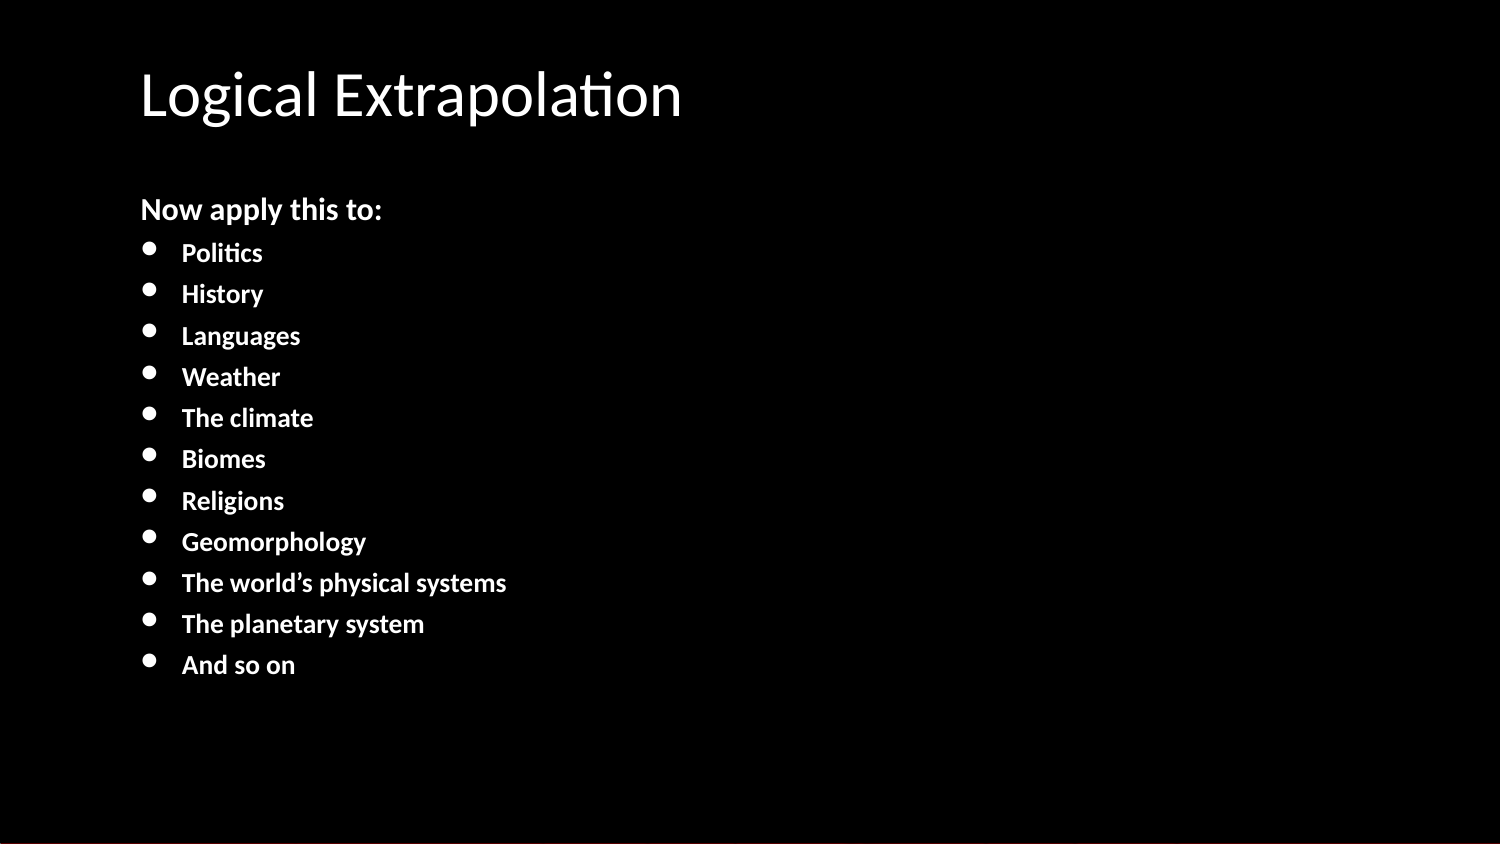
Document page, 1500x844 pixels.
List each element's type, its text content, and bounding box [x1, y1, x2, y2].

title Logical Extrapolation [131, 56, 1369, 151]
list Now apply this to: Politics History Languages Weather The climate Biomes Religions Geomorphology The world’s physical systems The planetary system And so on [131, 176, 1369, 702]
